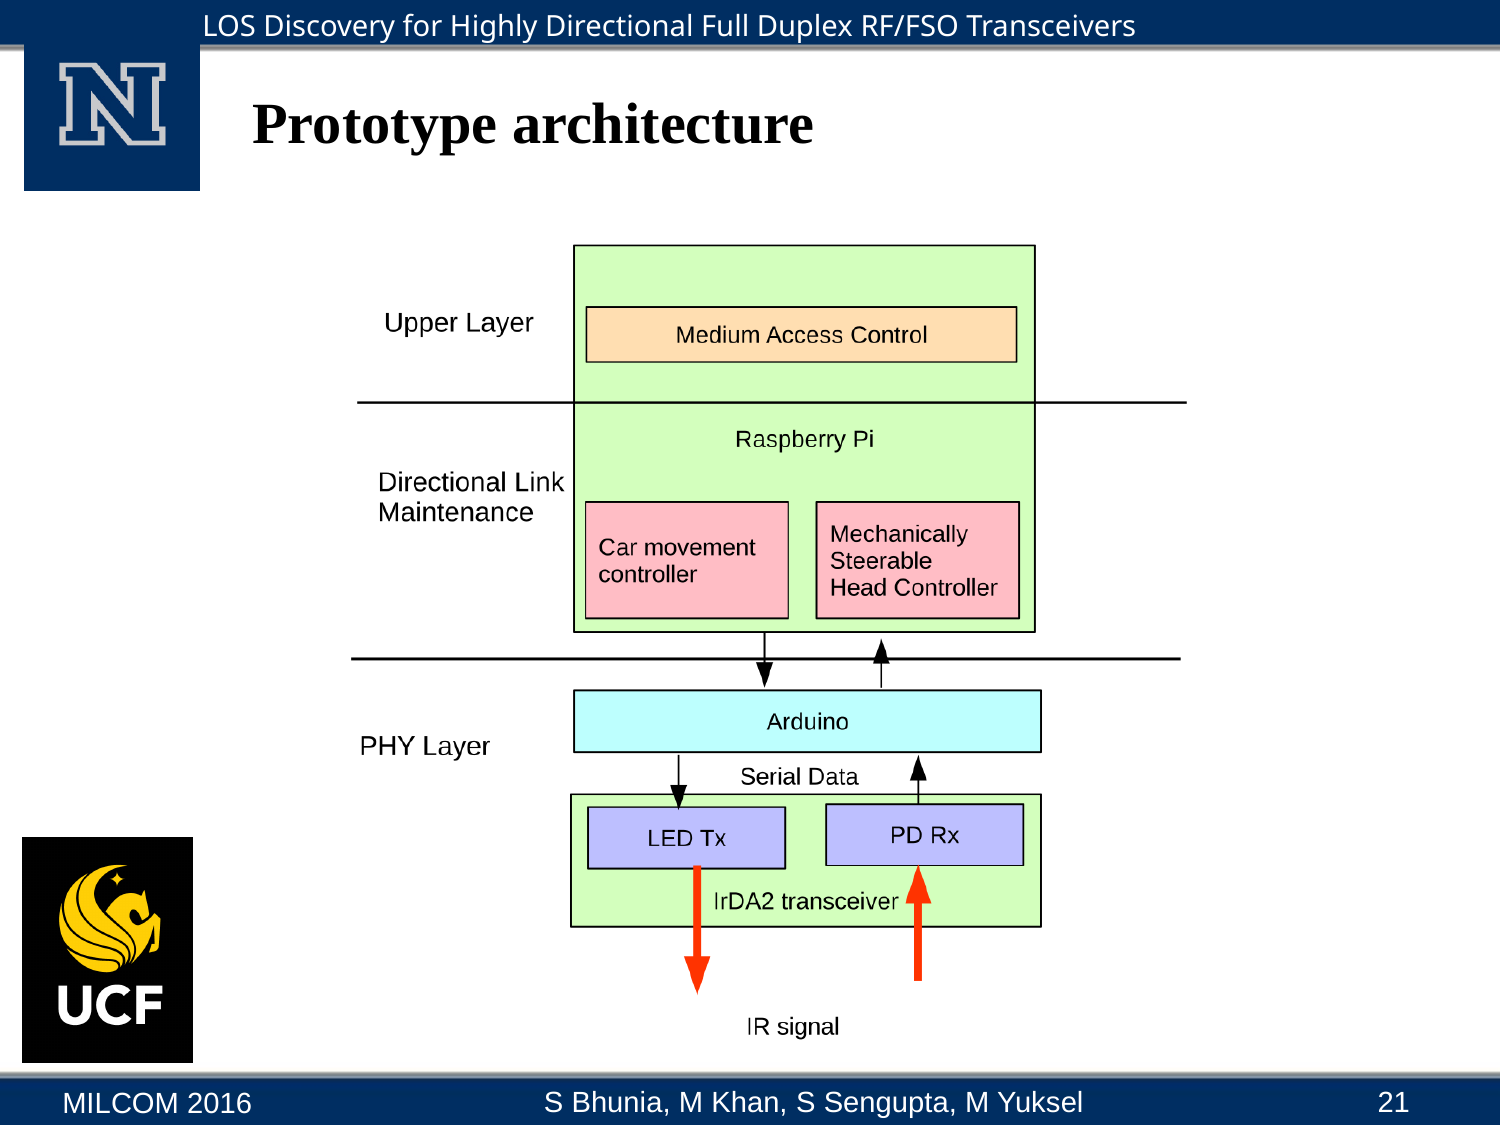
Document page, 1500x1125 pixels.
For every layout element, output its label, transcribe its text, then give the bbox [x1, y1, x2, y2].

title Prototype architecture [237, 62, 1450, 188]
slide_number 21 [1074, 1075, 1426, 1125]
picture [1064, 1098, 1072, 1103]
picture [1064, 1105, 1074, 1110]
picture [0, 837, 1500, 1125]
picture [337, 218, 1188, 1042]
picture [0, 0, 1500, 191]
